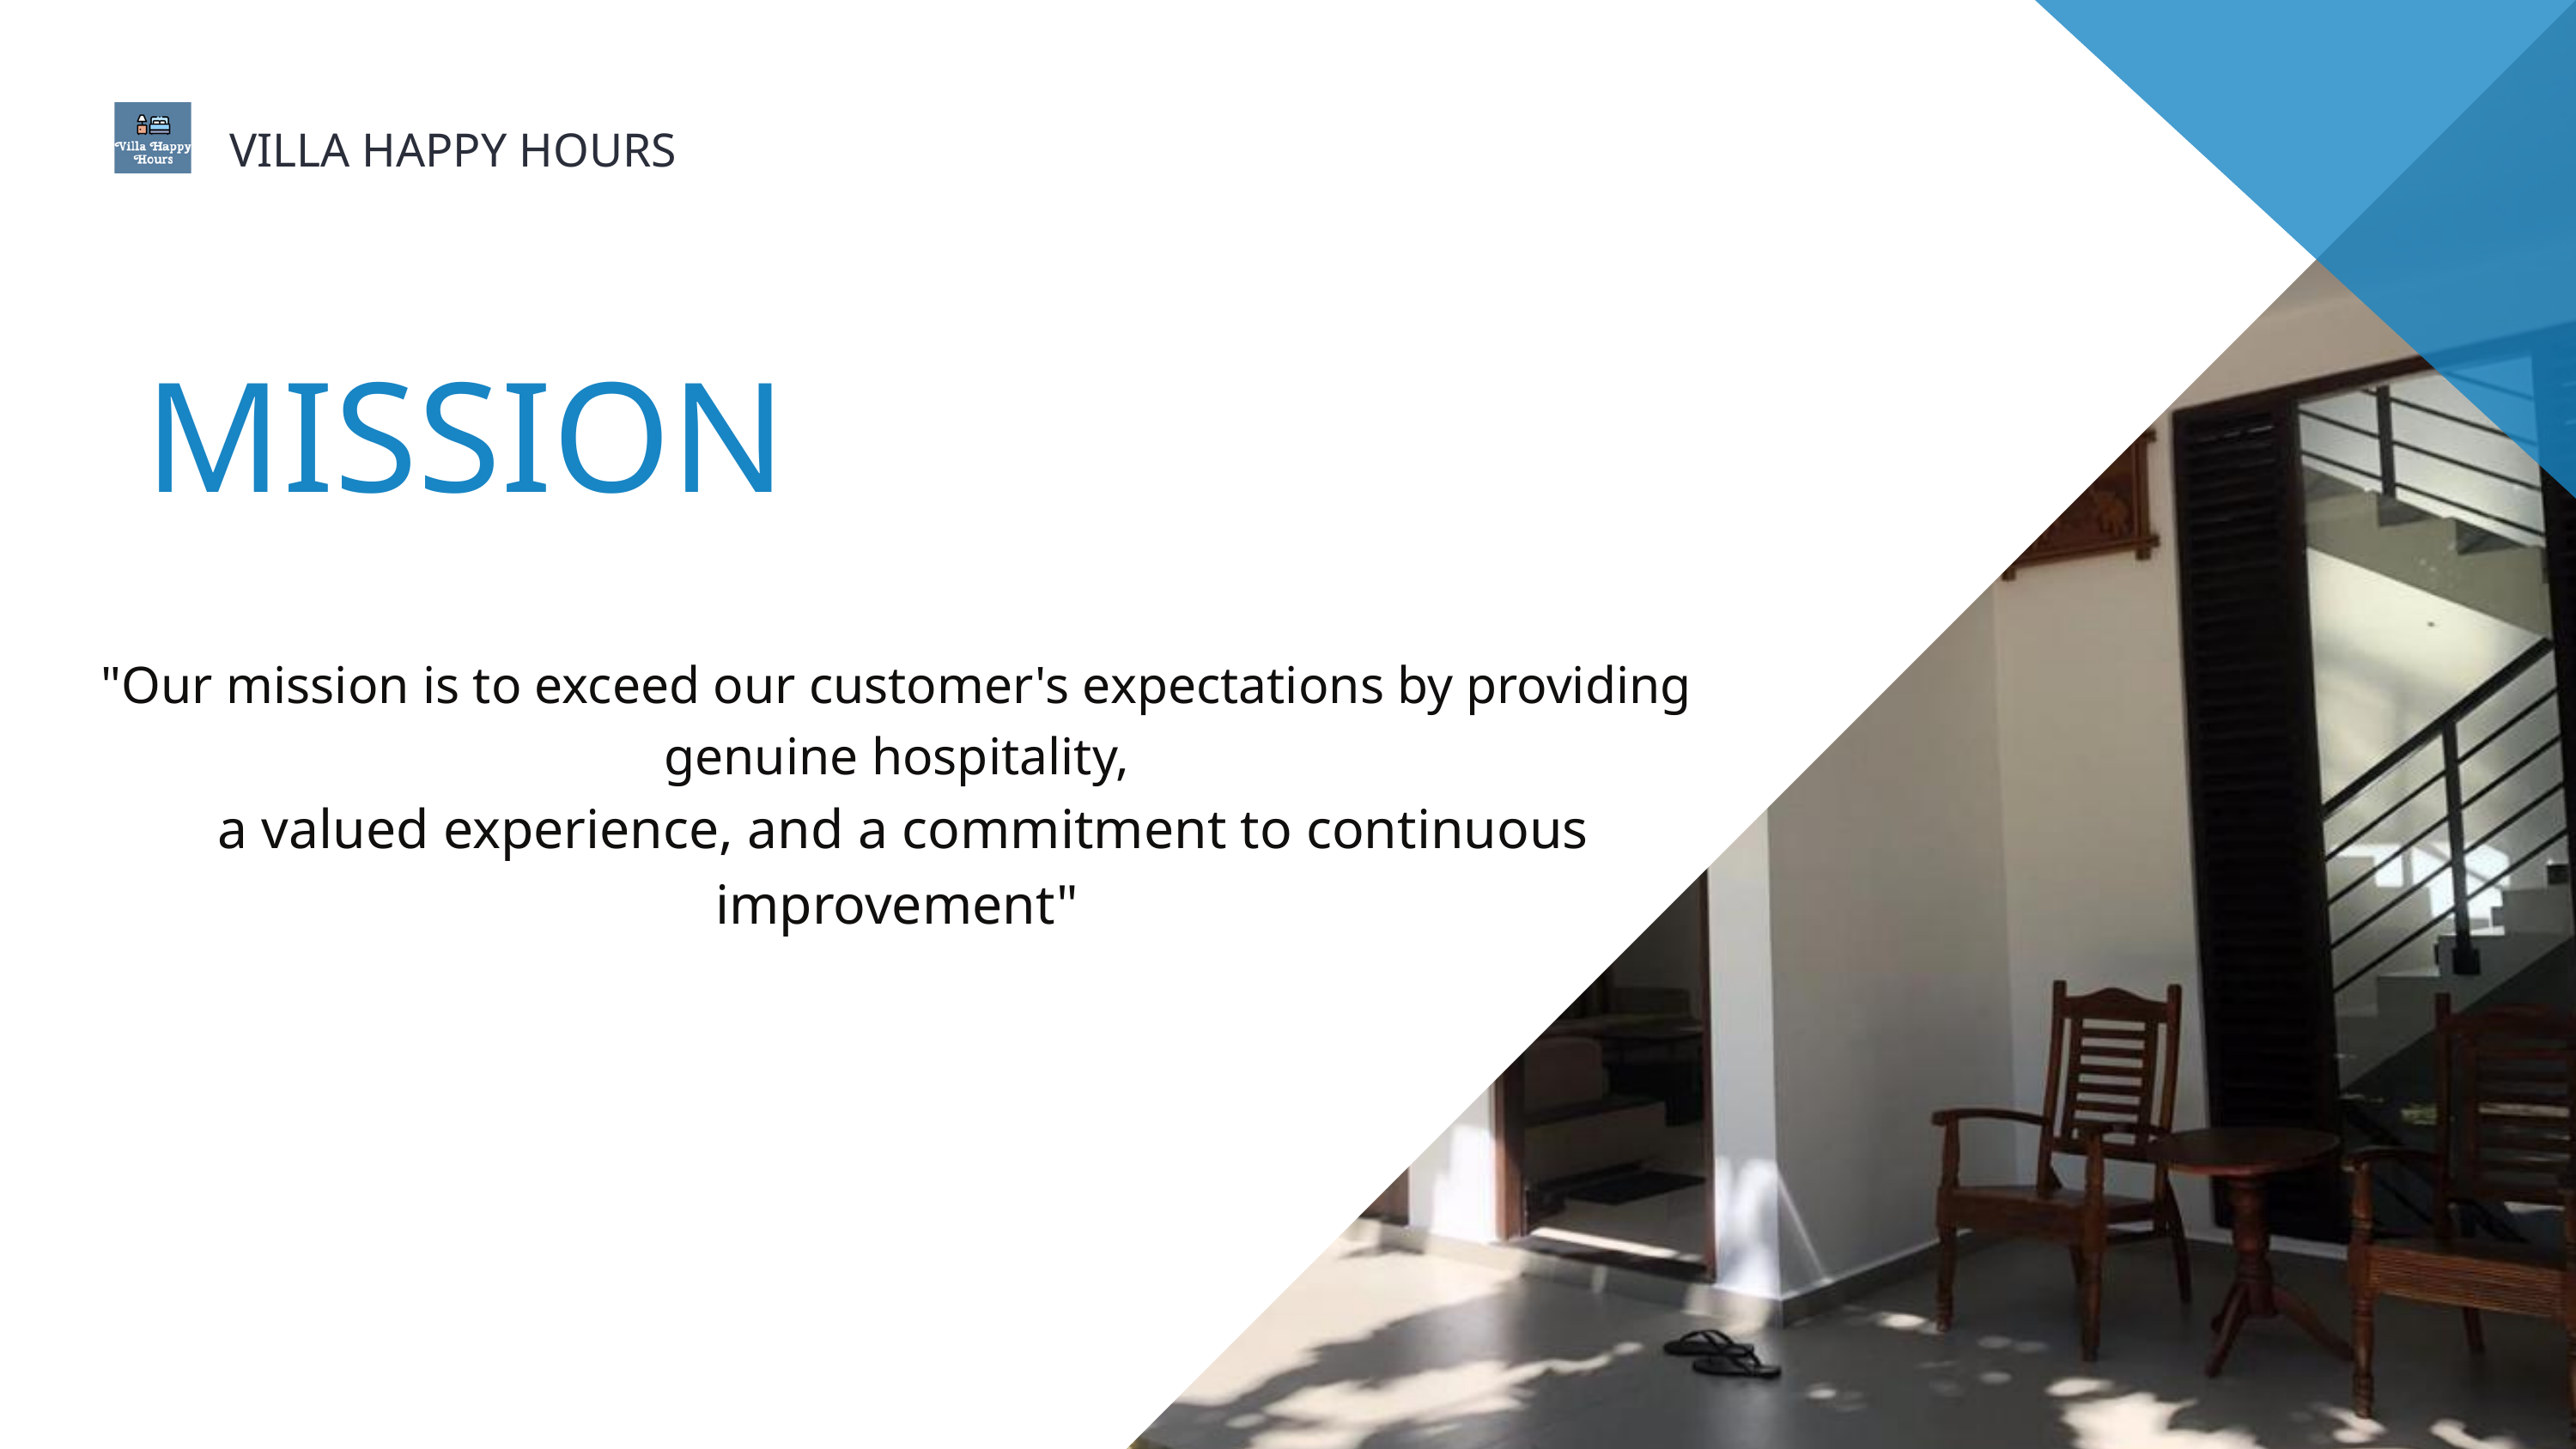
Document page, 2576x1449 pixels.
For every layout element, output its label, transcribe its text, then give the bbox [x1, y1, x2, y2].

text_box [2034, 0, 2576, 500]
picture [114, 101, 191, 173]
text_box MISSION [144, 340, 1122, 523]
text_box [1127, 0, 2576, 1449]
text_box "Our mission is to exceed our customer's expectations by providing genuine hospitality, a valued experience, and a commitment to continuous improvement" [50, 574, 1122, 935]
text_box VILLA HAPPY HOURS [229, 112, 811, 177]
